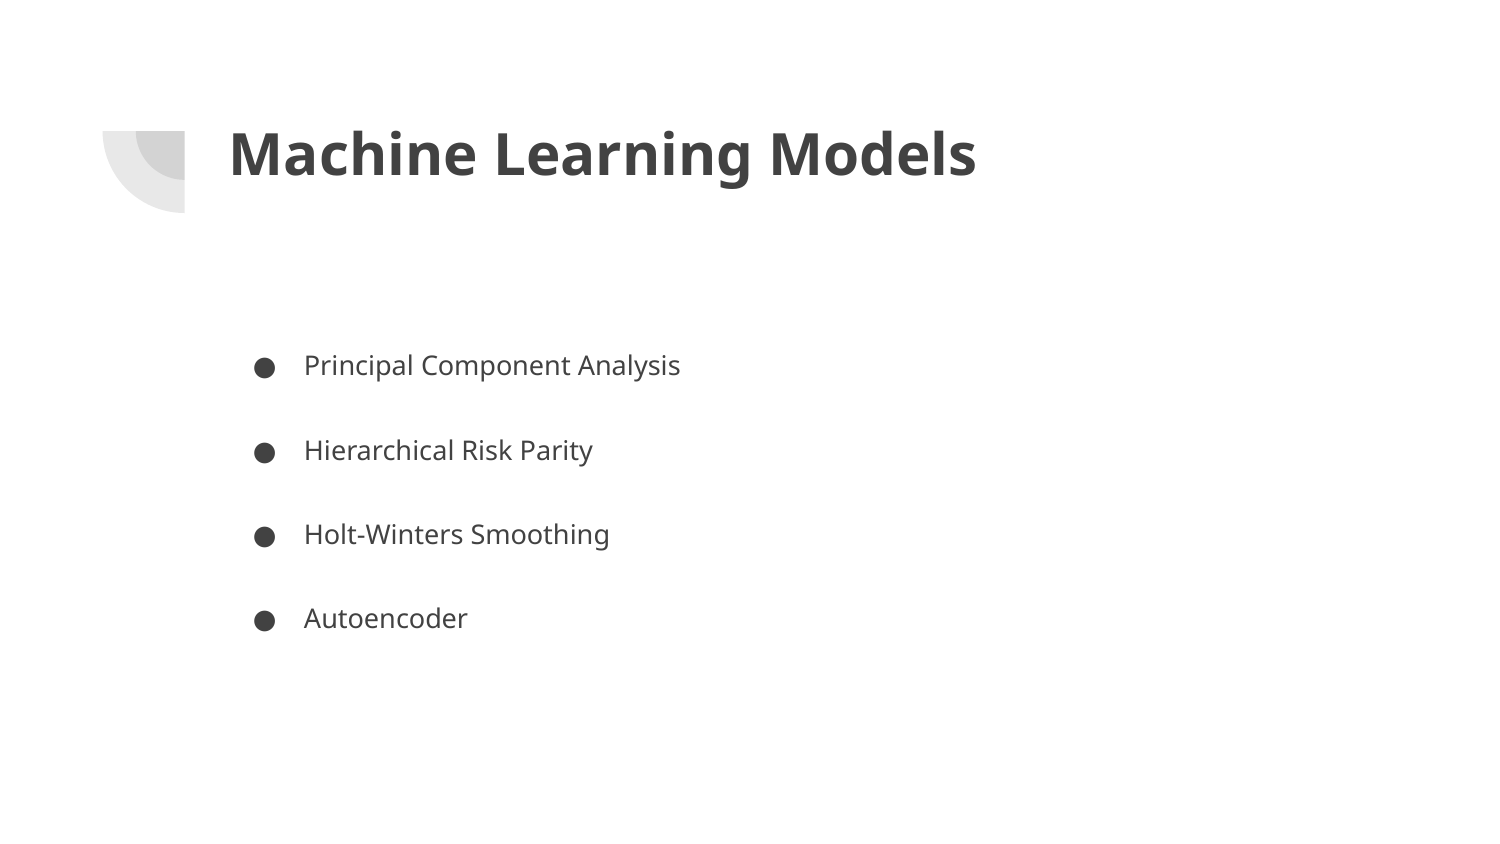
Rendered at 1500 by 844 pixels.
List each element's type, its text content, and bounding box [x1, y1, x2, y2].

list Principal Component Analysis Hierarchical Risk Parity Holt-Winters Smoothing Autoencoder [213, 326, 1368, 744]
title Machine Learning Models [213, 98, 1368, 263]
